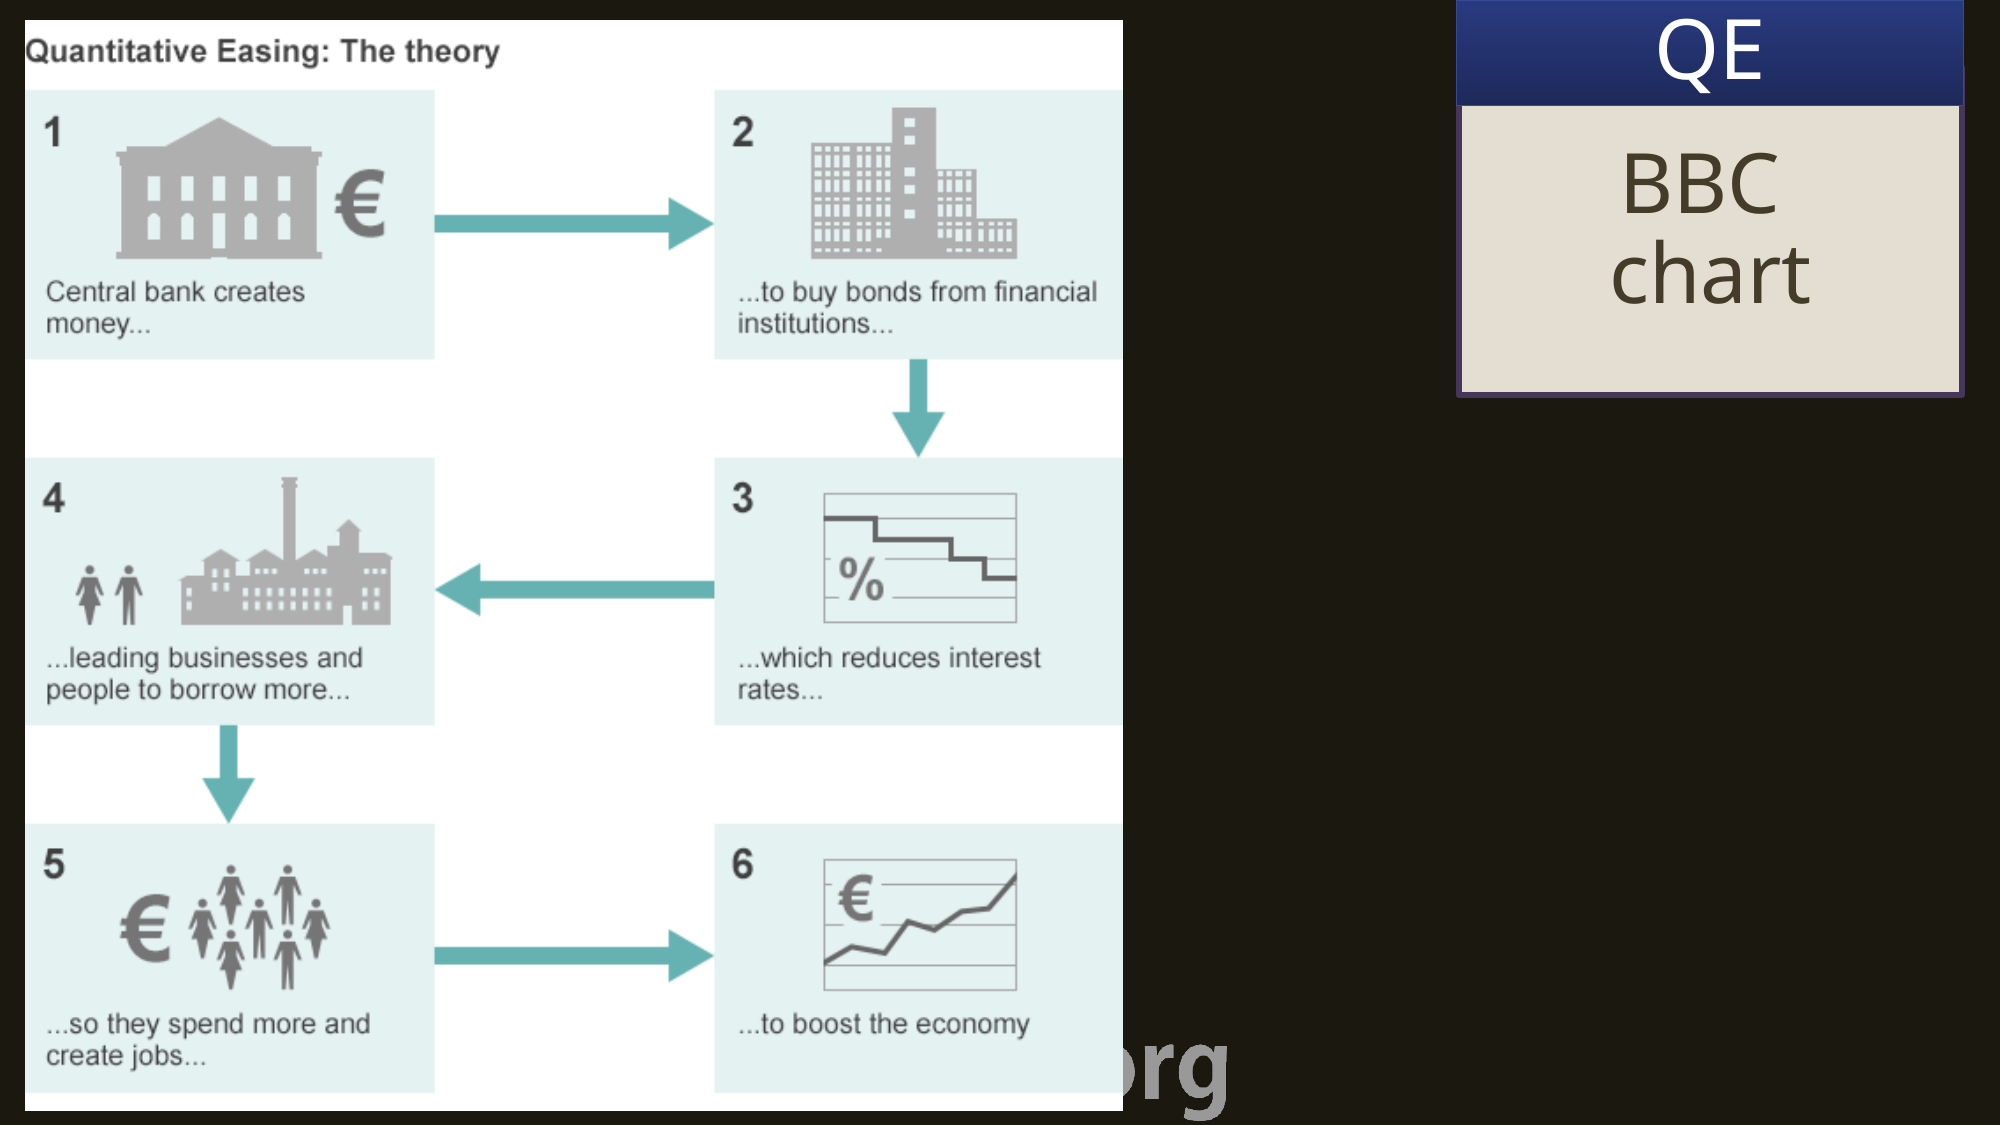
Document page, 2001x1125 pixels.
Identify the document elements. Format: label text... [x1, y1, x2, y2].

title BBC chart [1456, 65, 1965, 398]
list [25, 20, 1123, 1112]
picture [741, 1005, 1230, 1125]
list QE [1456, 0, 1964, 106]
